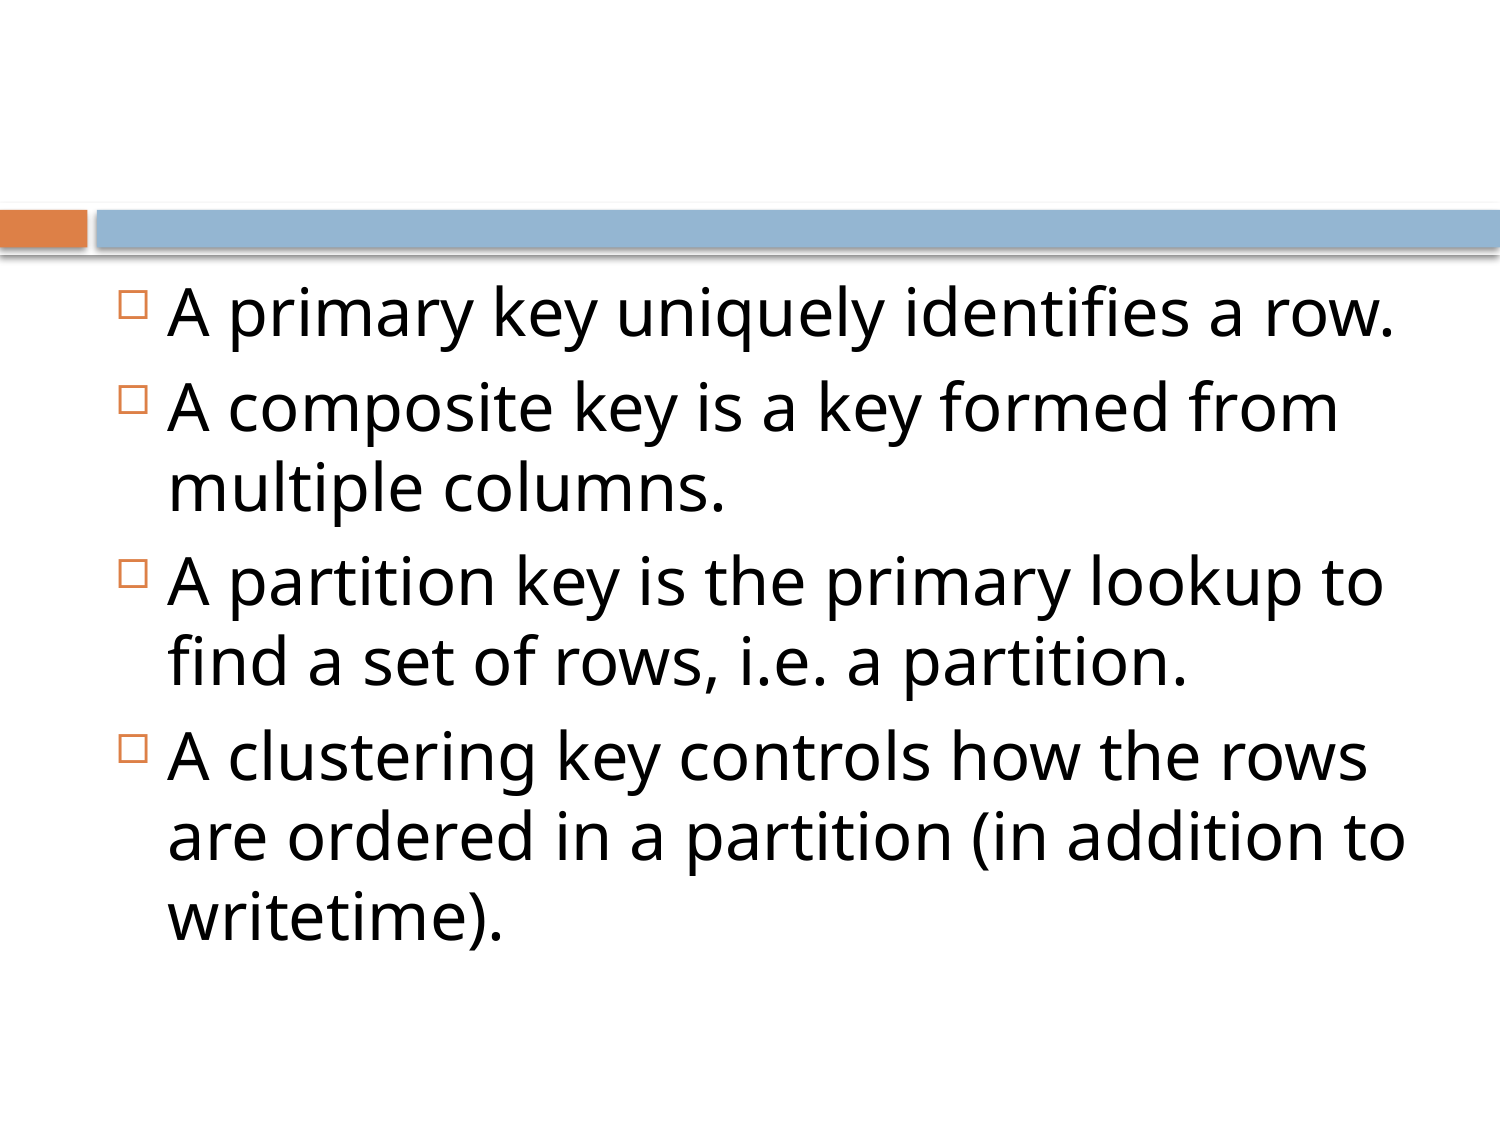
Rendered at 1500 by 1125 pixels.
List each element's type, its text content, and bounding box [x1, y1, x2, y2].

list A primary key uniquely identifies a row. A composite key is a key formed from multiple columns. A partition key is the primary lookup to find a set of rows, i.e. a partition. A clustering key controls how the rows are ordered in a partition (in addition to writetime). [100, 262, 1439, 1001]
